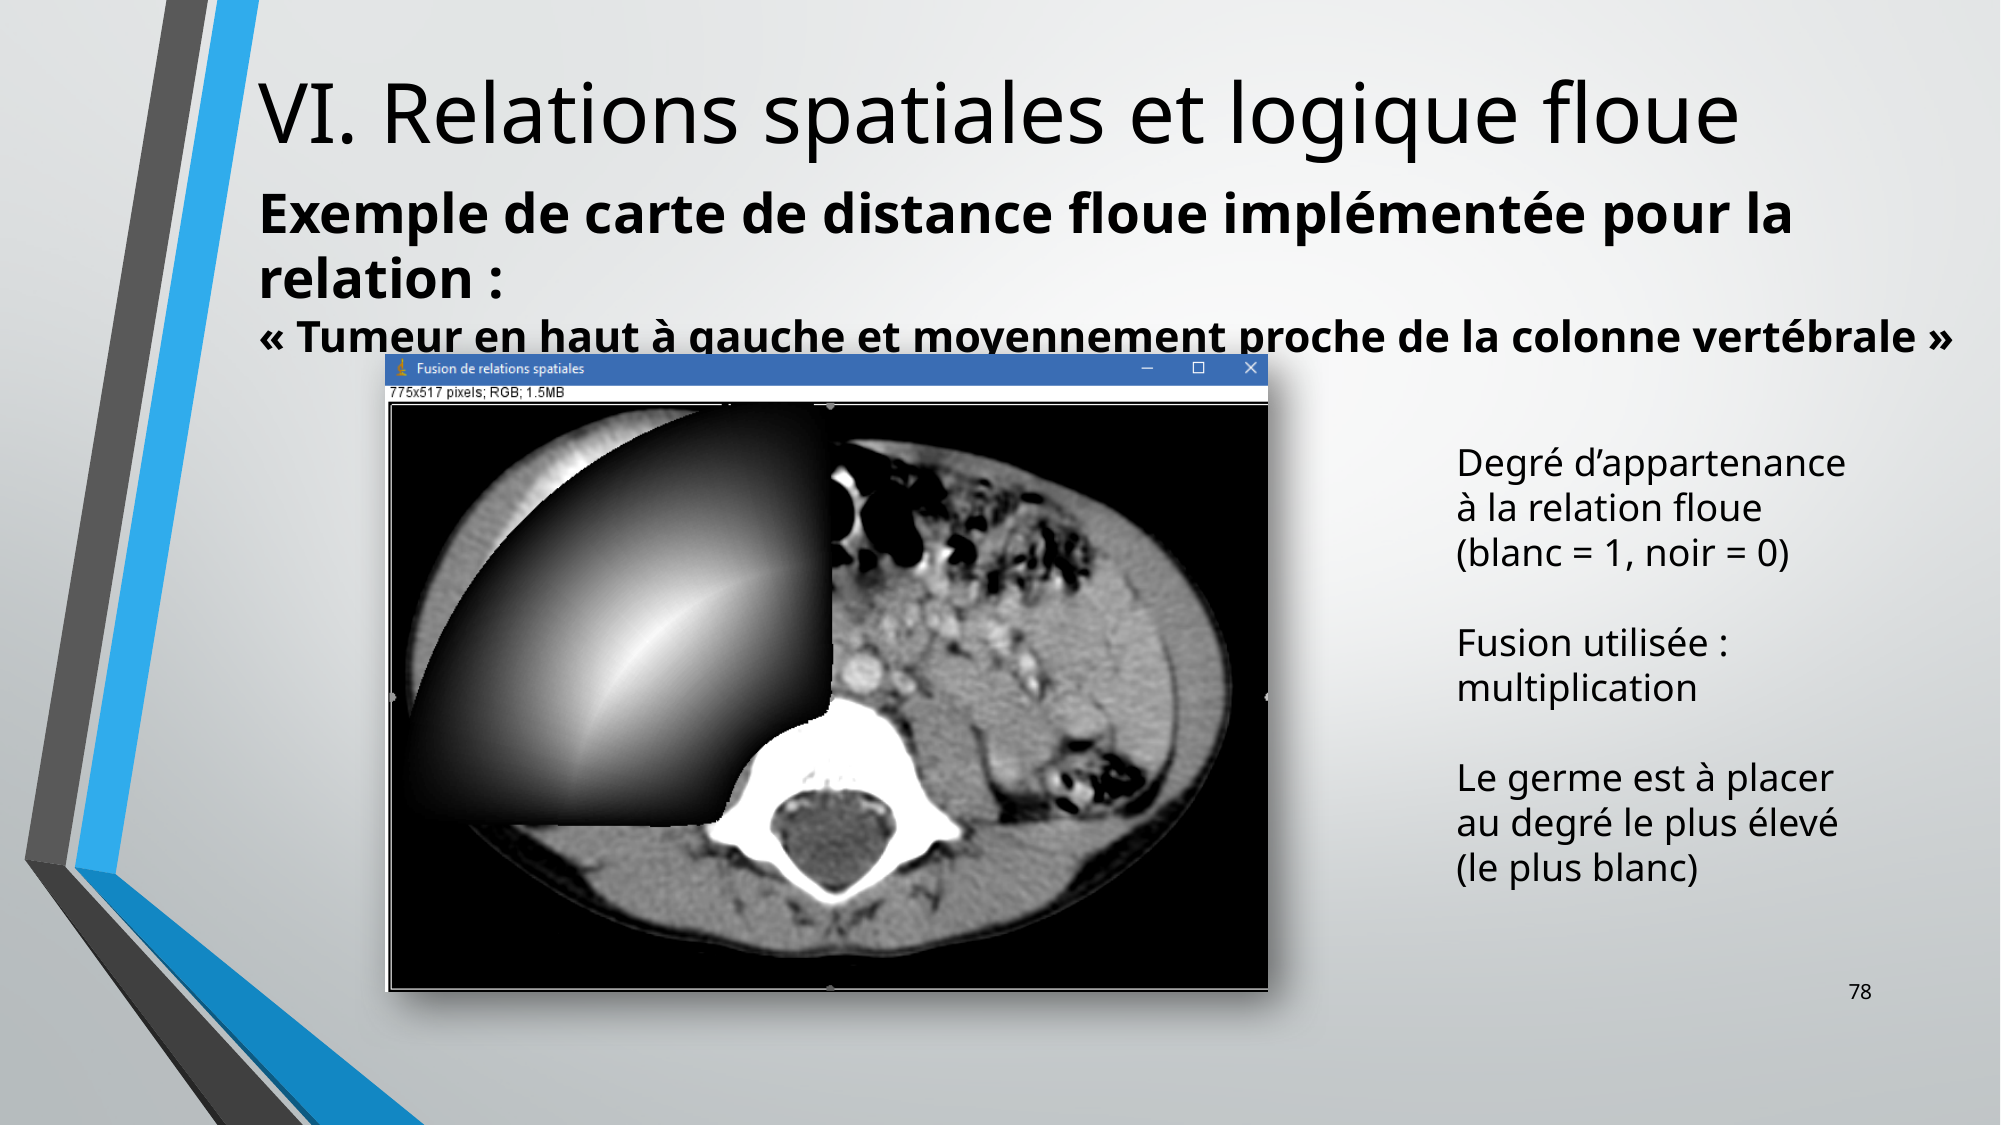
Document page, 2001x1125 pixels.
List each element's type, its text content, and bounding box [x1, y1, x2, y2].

text_box Degré d’appartenance à la relation floue (blanc = 1, noir = 0) Fusion utilisée : multiplication Le germe est à placer au degré le plus élevé (le plus blanc) [1441, 431, 1866, 897]
title VI. Relations spatiales et logique floue [243, 51, 1887, 170]
slide_number 78 [1796, 962, 1887, 1023]
list Exemple de carte de distance floue implémentée pour la relation : « Tumeur en haut à gauche et moyennement proche de la colonne vertébrale » [243, 170, 1979, 1077]
picture [385, 353, 1268, 992]
